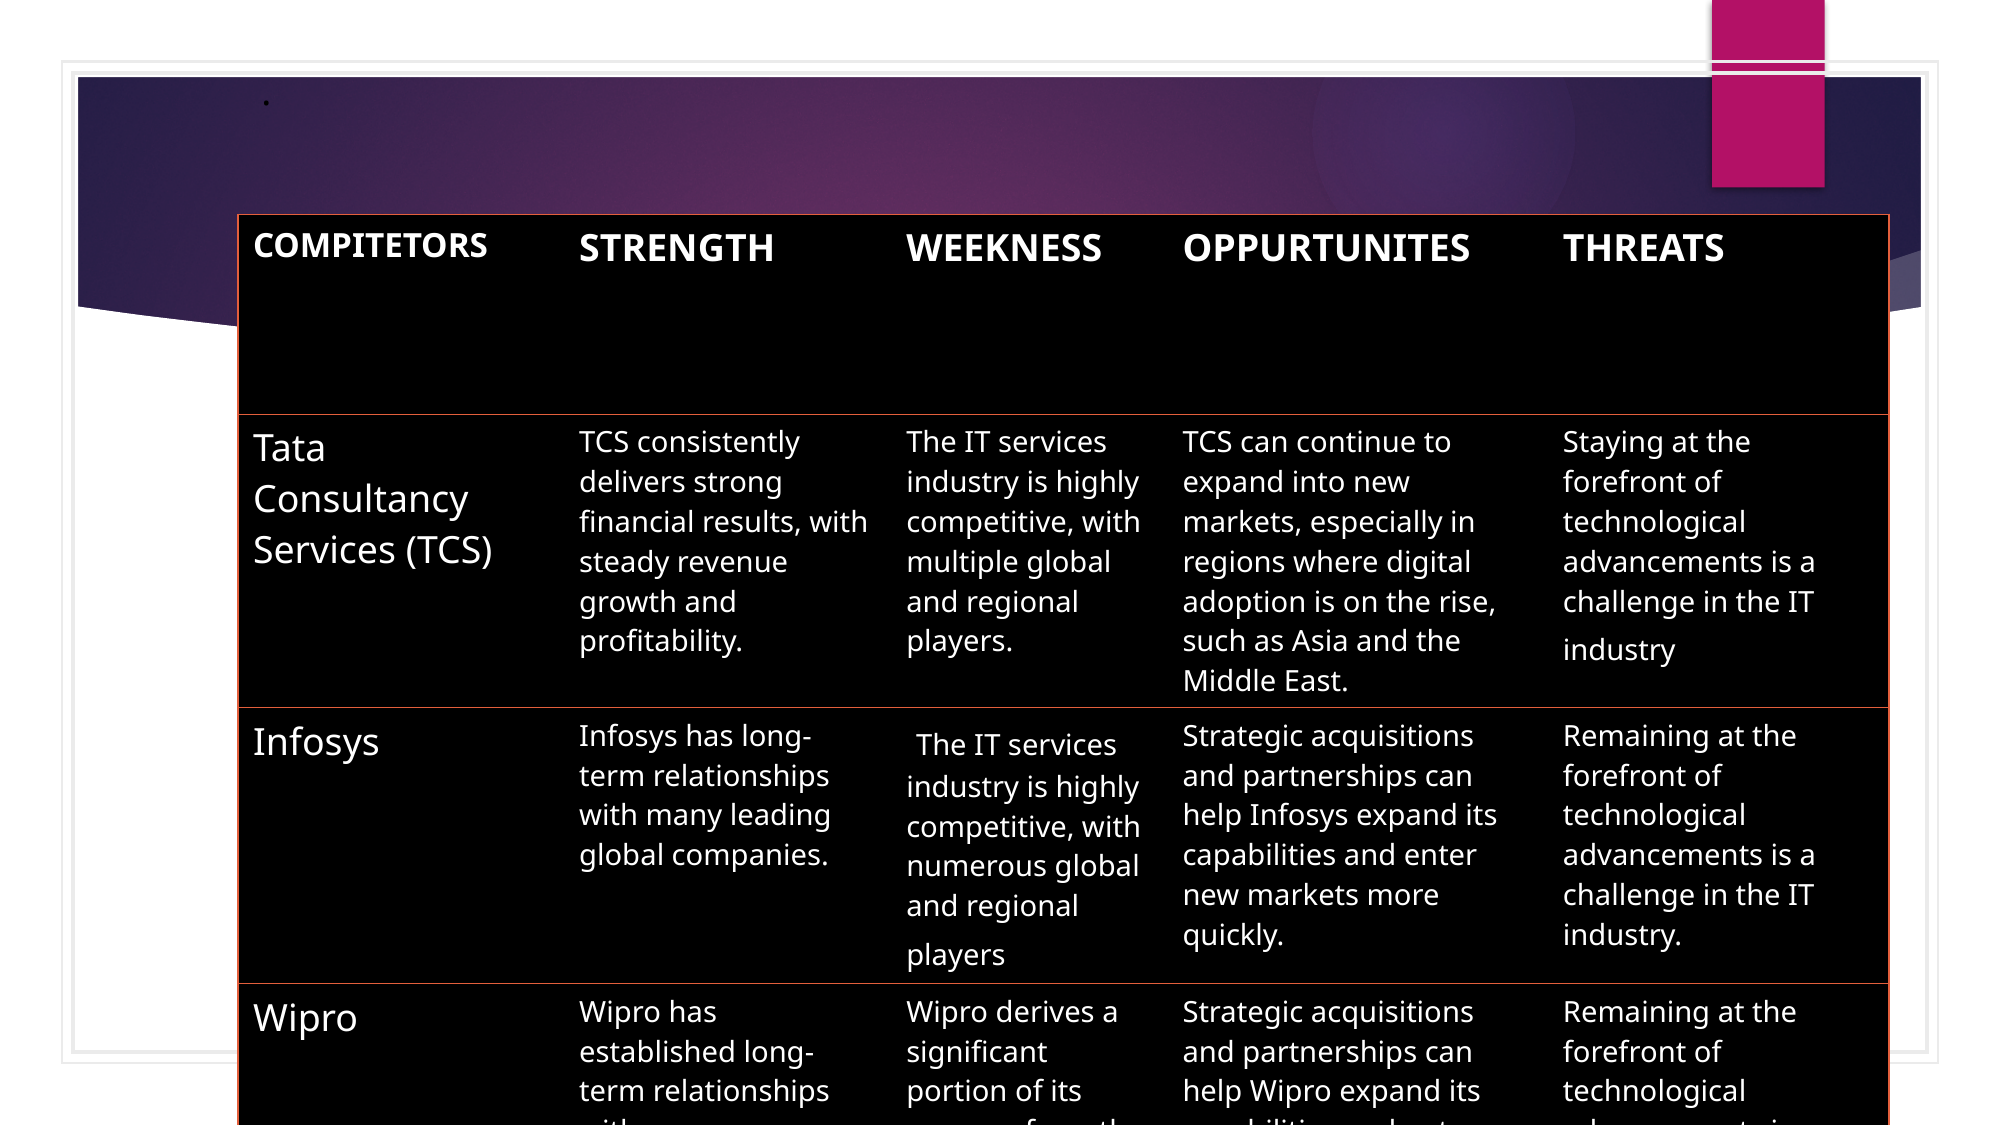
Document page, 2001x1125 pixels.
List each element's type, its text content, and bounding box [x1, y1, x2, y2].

table_cell Tata Consultancy Services (TCS) [239, 415, 564, 707]
table_cell The IT services industry is highly competitive, with multiple global and regional players. [891, 415, 1168, 707]
table_cell The IT services industry is highly competitive, with numerous global and regional players. [891, 708, 1168, 983]
table_cell Infosys has long-term relationships with many leading global companies. [564, 708, 891, 983]
table_cell Wipro [239, 984, 564, 1125]
table_cell Strategic acquisitions and partnerships can help Infosys expand its capabilities and enter new markets more quickly. [1168, 708, 1548, 983]
table_header WEEKNESS [891, 215, 1168, 414]
text_box . [246, 60, 1452, 121]
table_header THREATS [1548, 215, 1888, 414]
table_cell TCS consistently delivers strong financial results, with steady revenue growth and profitability. [564, 415, 891, 707]
table_cell Remaining at the forefront of technological advancements is a challenge in the IT industry. [1548, 708, 1888, 983]
table_cell Infosys [239, 708, 564, 983]
table_cell TCS can continue to expand into new markets, especially in regions where digital adoption is on the rise, such as Asia and the Middle East. [1168, 415, 1548, 707]
table_header COMPITETORS [239, 215, 564, 414]
table_header STRENGTH [564, 215, 891, 414]
title Compitetor analysis:- [238, 131, 1814, 214]
table_cell Remaining at the forefront of technological advancements is a challenge in the IT industry. [1548, 984, 1888, 1125]
table_cell Wipro derives a significant portion of its revenue from the North American market. [891, 984, 1168, 1125]
table_cell Wipro has established long-term relationships with numerous leading global companies. [564, 984, 891, 1125]
table_cell Staying at the forefront of technological advancements is a challenge in the IT industry. [1548, 415, 1888, 707]
table_cell Strategic acquisitions and partnerships can help Wipro expand its capabilities and enter new markets more quickly. [1168, 984, 1548, 1125]
table_header OPPURTUNITES [1168, 215, 1548, 414]
